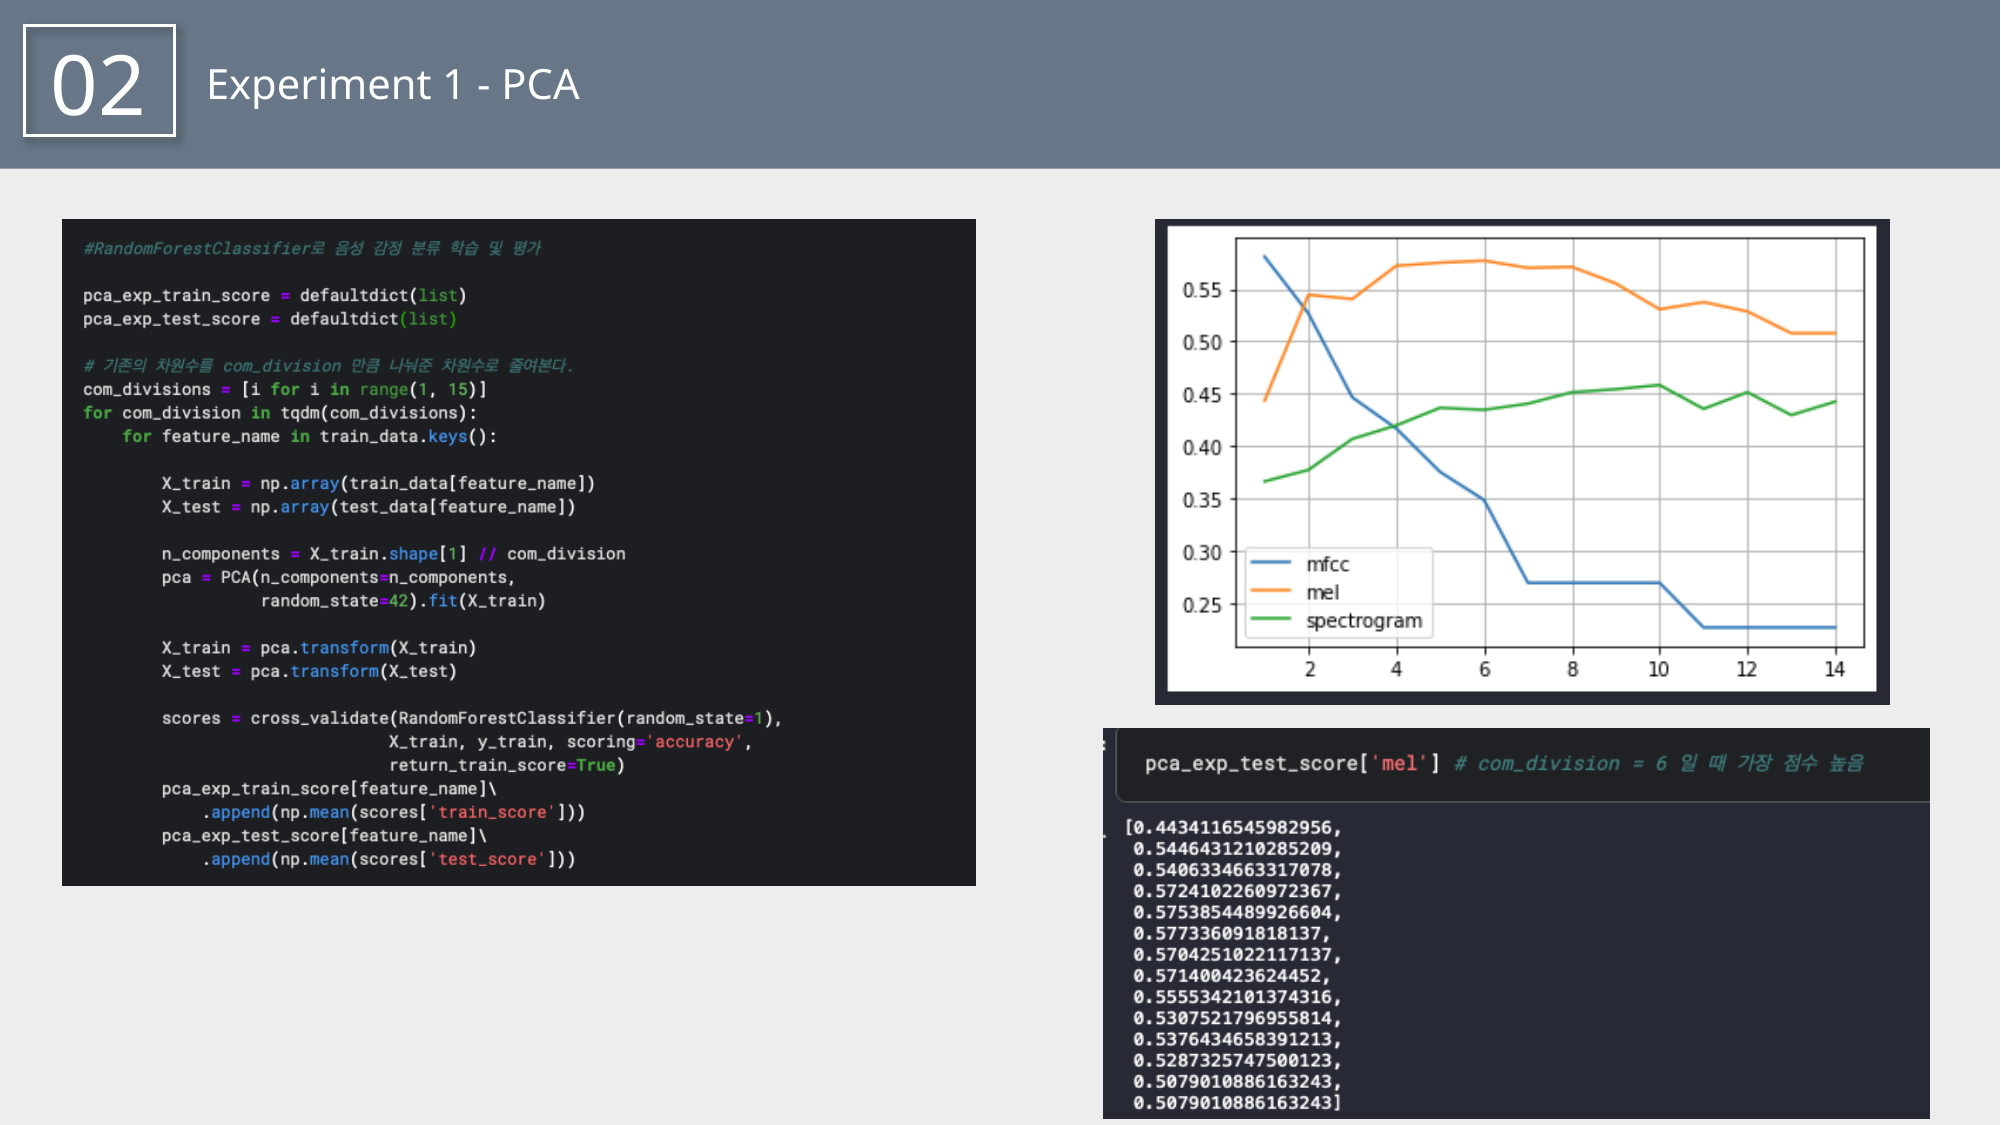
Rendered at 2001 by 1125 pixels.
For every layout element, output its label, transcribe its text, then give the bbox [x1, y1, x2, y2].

text_box 02 [36, 25, 161, 140]
text_box Experiment 1 - PCA [191, 50, 1534, 116]
picture [1155, 219, 1890, 705]
text_box [23, 24, 176, 137]
text_box [0, 0, 2000, 170]
picture [61, 219, 976, 886]
picture [1103, 728, 1930, 1119]
